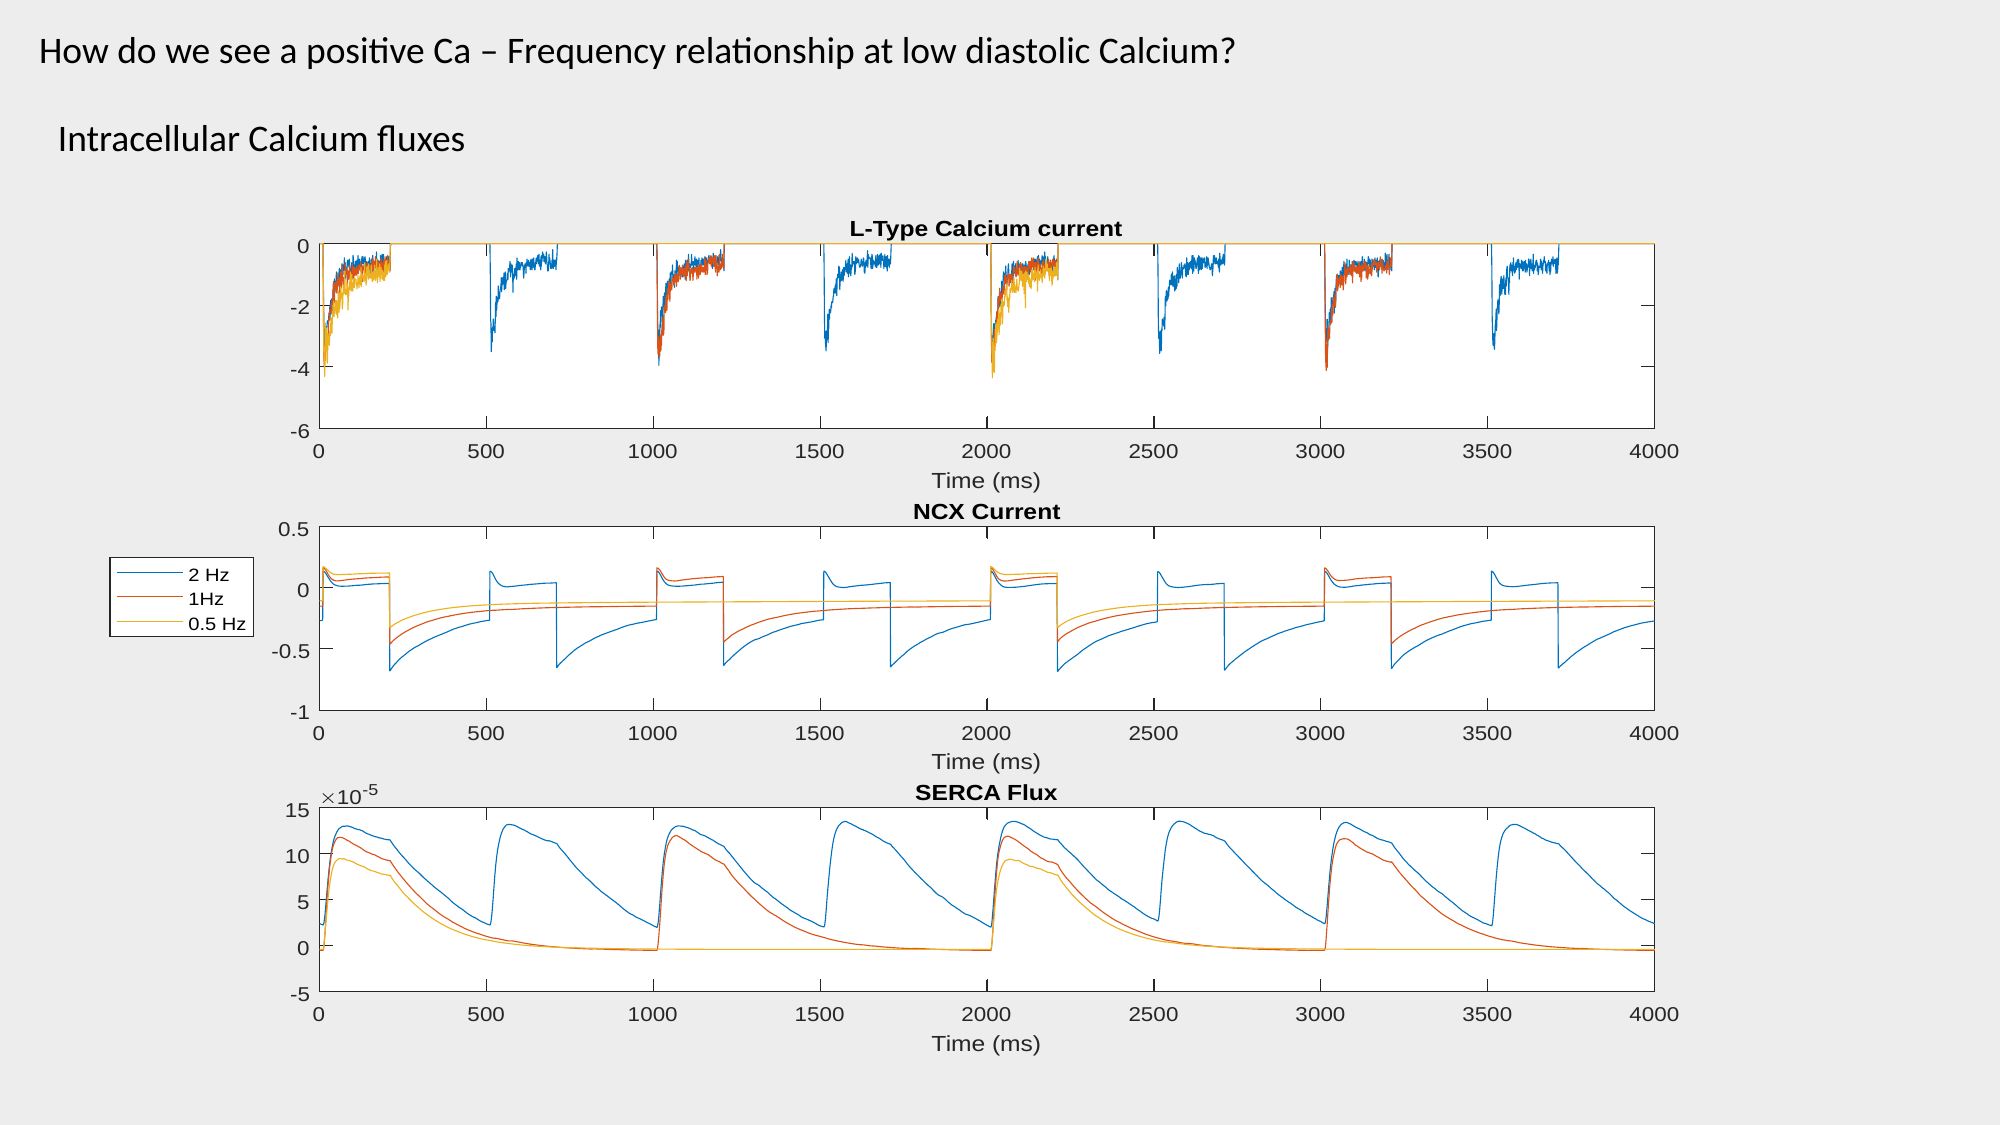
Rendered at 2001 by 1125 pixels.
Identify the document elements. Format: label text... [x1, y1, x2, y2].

text_box Intracellular Calcium fluxes [43, 106, 922, 167]
text_box How do we see a positive Ca – Frequency relationship at low diastolic Calcium? [24, 18, 1329, 79]
picture [95, 167, 1816, 1107]
